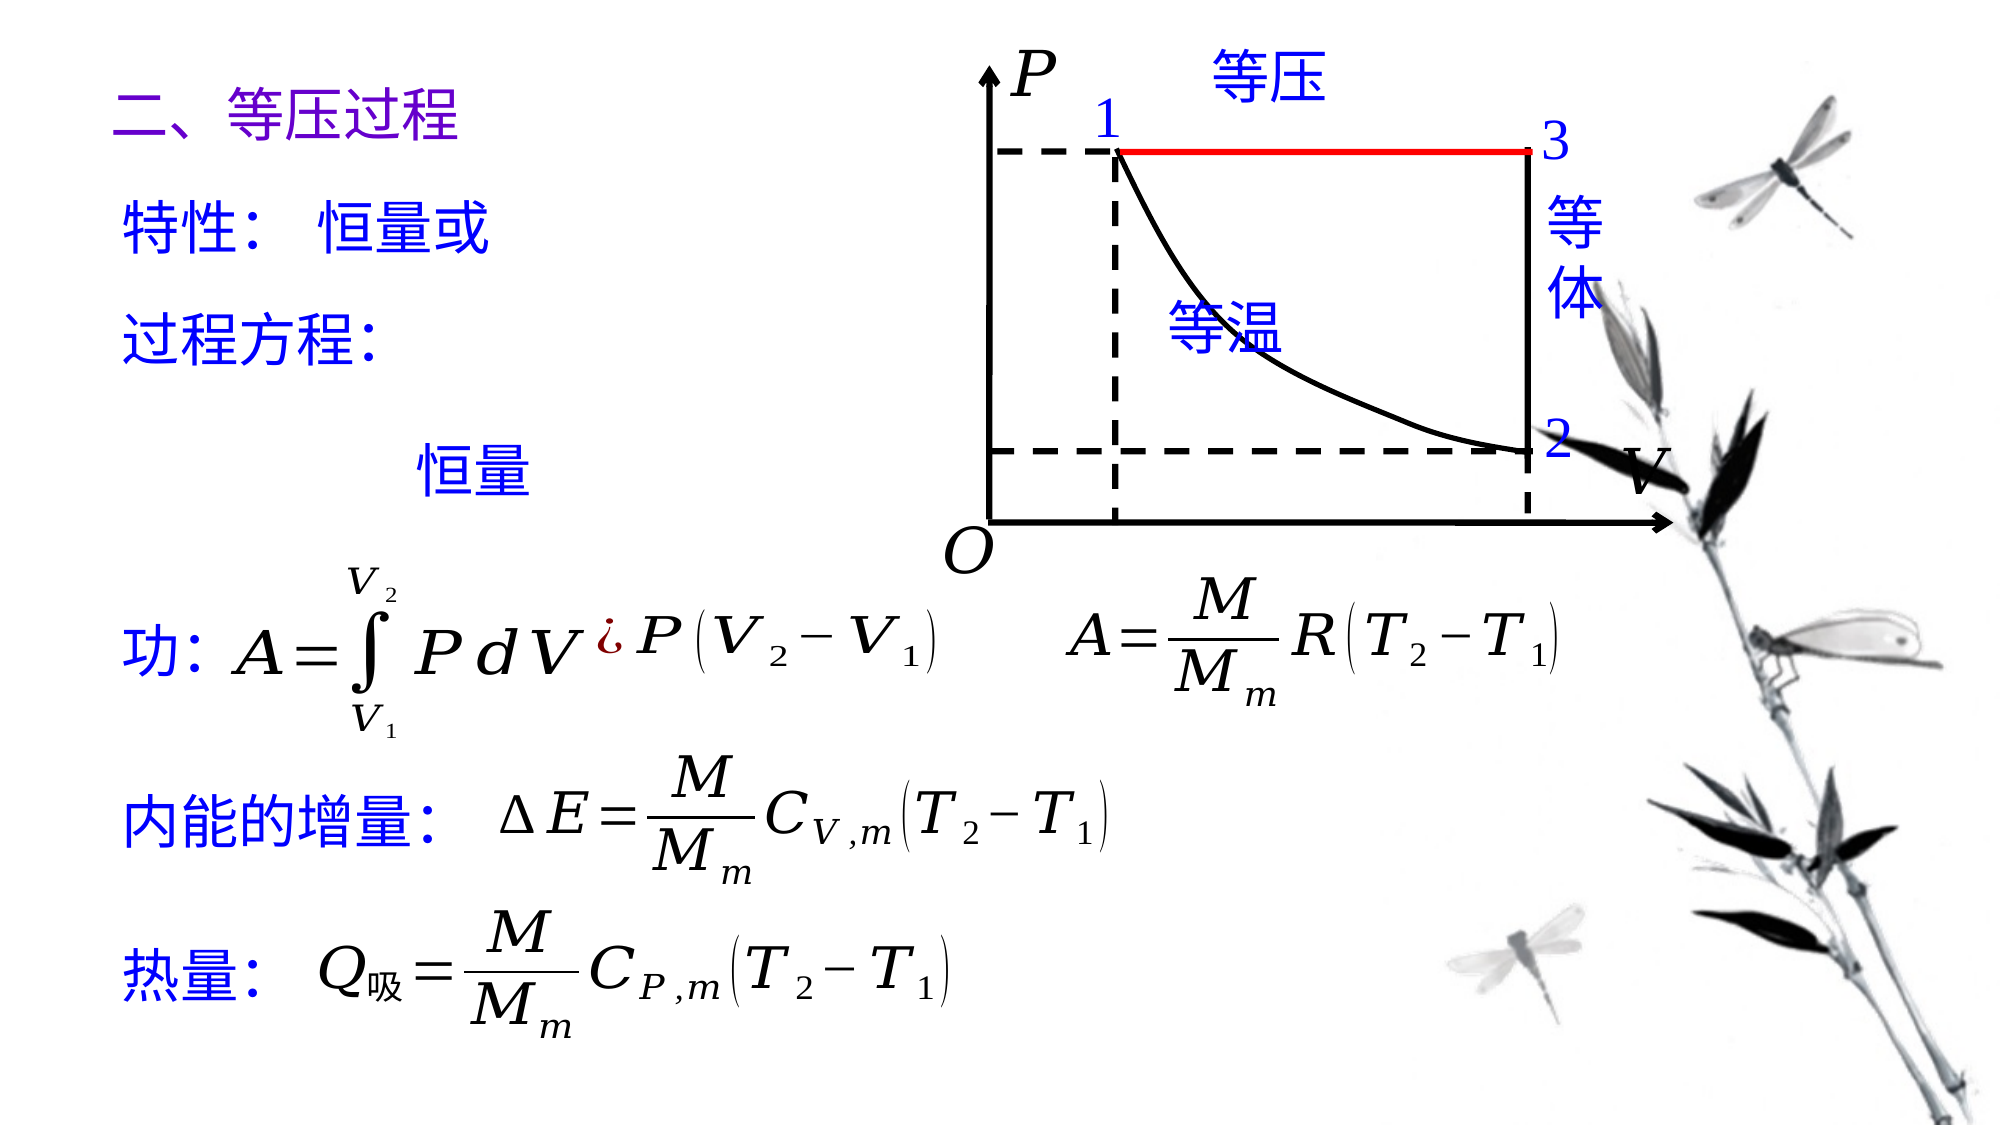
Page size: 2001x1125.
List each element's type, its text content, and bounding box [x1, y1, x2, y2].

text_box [942, 33, 1676, 589]
text_box 功： [107, 606, 302, 692]
text_box 特性： [107, 183, 560, 269]
text_box 内能的增量： [107, 777, 585, 863]
text_box 热量： [107, 931, 358, 1017]
picture [1376, 617, 1384, 652]
picture [1376, 61, 2000, 1125]
text_box 二、等压过程 [95, 70, 502, 156]
text_box 过程方程： [107, 295, 942, 381]
